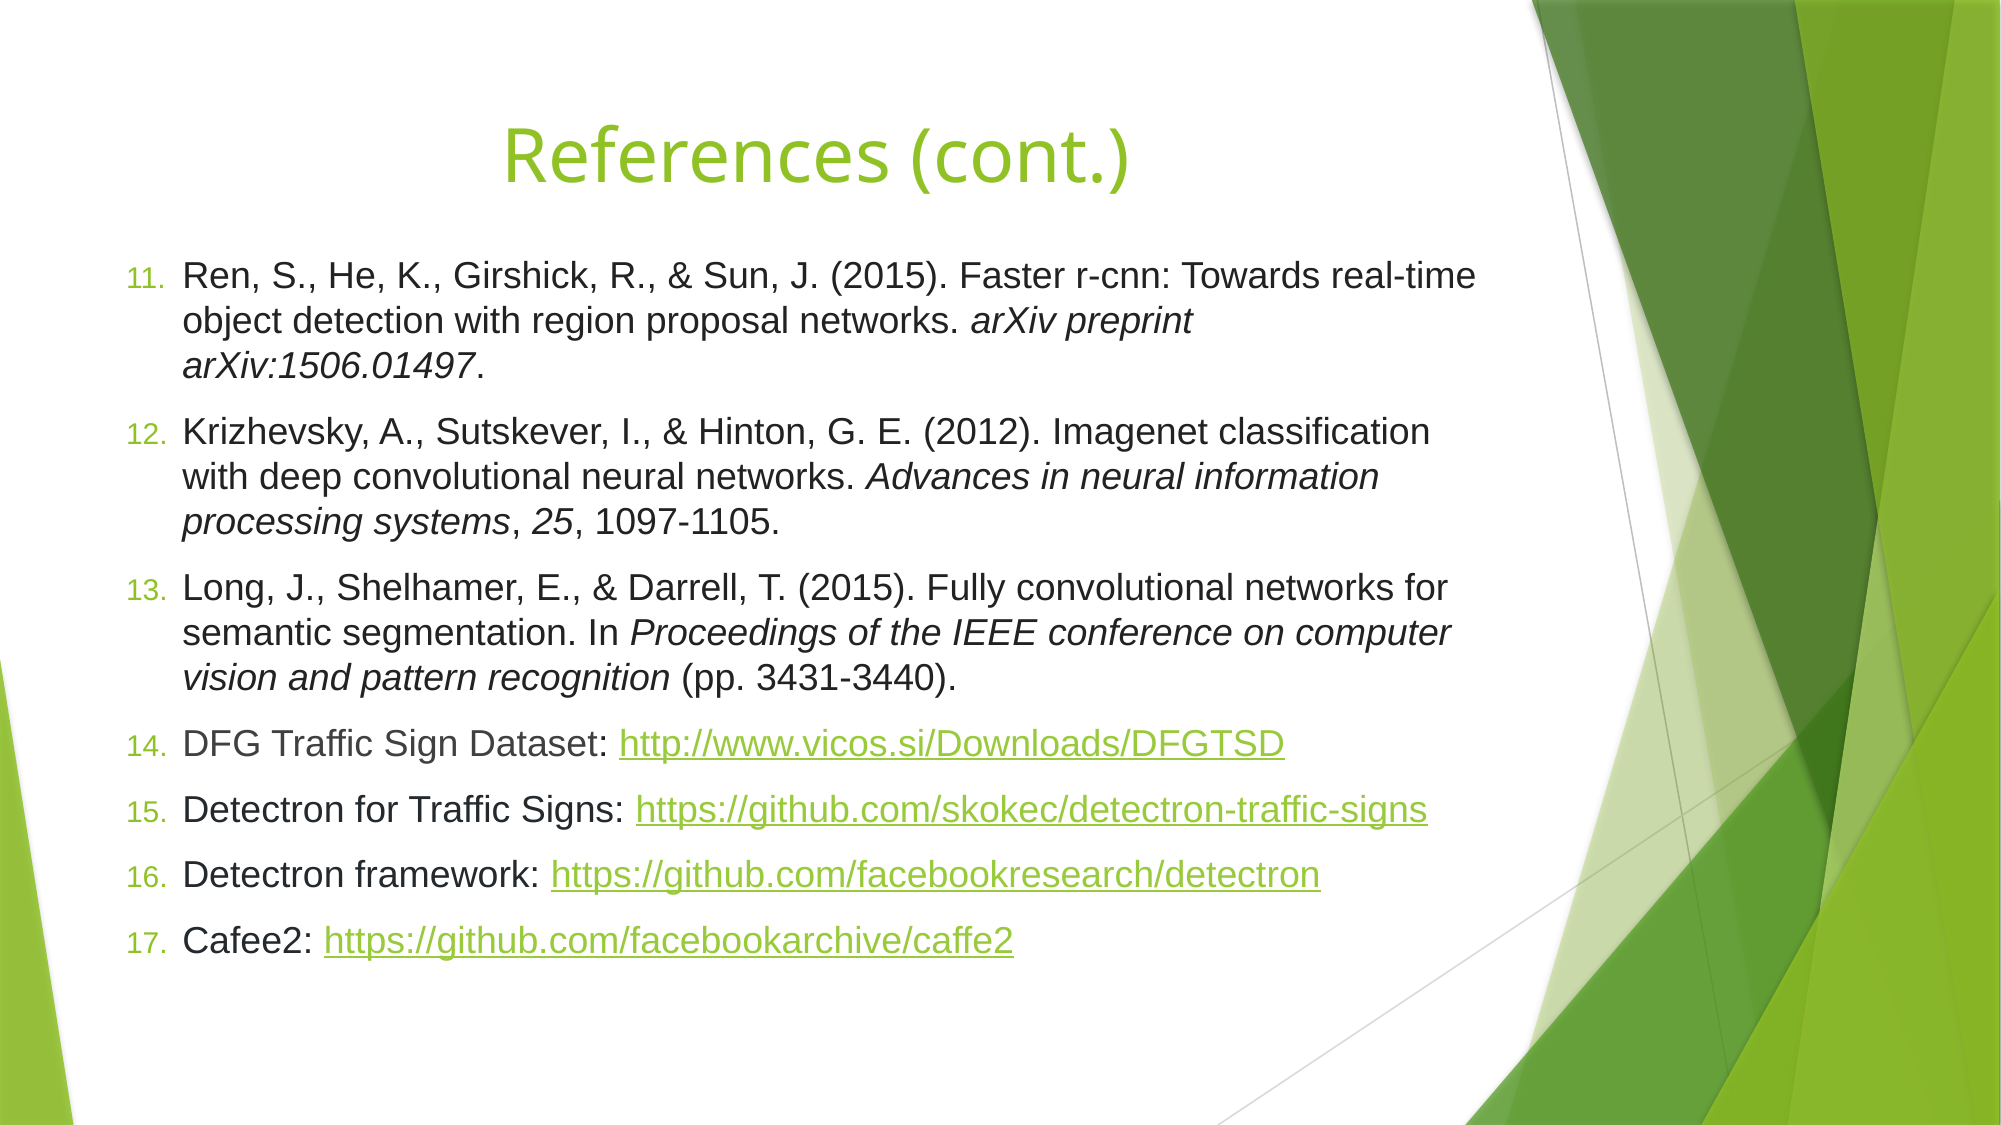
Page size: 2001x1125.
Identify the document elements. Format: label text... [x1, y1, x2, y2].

title References (cont.) [111, 99, 1522, 214]
list Ren, S., He, K., Girshick, R., & Sun, J. (2015). Faster r-cnn: Towards real-time object detection with region proposal networks. arXiv preprint arXiv:1506.01497. Krizhevsky, A., Sutskever, I., & Hinton, G. E. (2012). Imagenet classification with deep convolutional neural networks. Advances in neural information processing systems, 25, 1097-1105. Long, J., Shelhamer, E., & Darrell, T. (2015). Fully convolutional networks for semantic segmentation. In Proceedings of the IEEE conference on computer vision and pattern recognition (pp. 3431-3440). DFG Traffic Sign Dataset: http://www.vicos.si/Downloads/DFGTSD Detectron for Traffic Signs: https://github.com/skokec/detectron-traffic-signs Detectron framework: https://github.com/facebookresearch/detectron Cafee2: https://github.com/facebookarchive/caffe2 [111, 243, 1522, 992]
